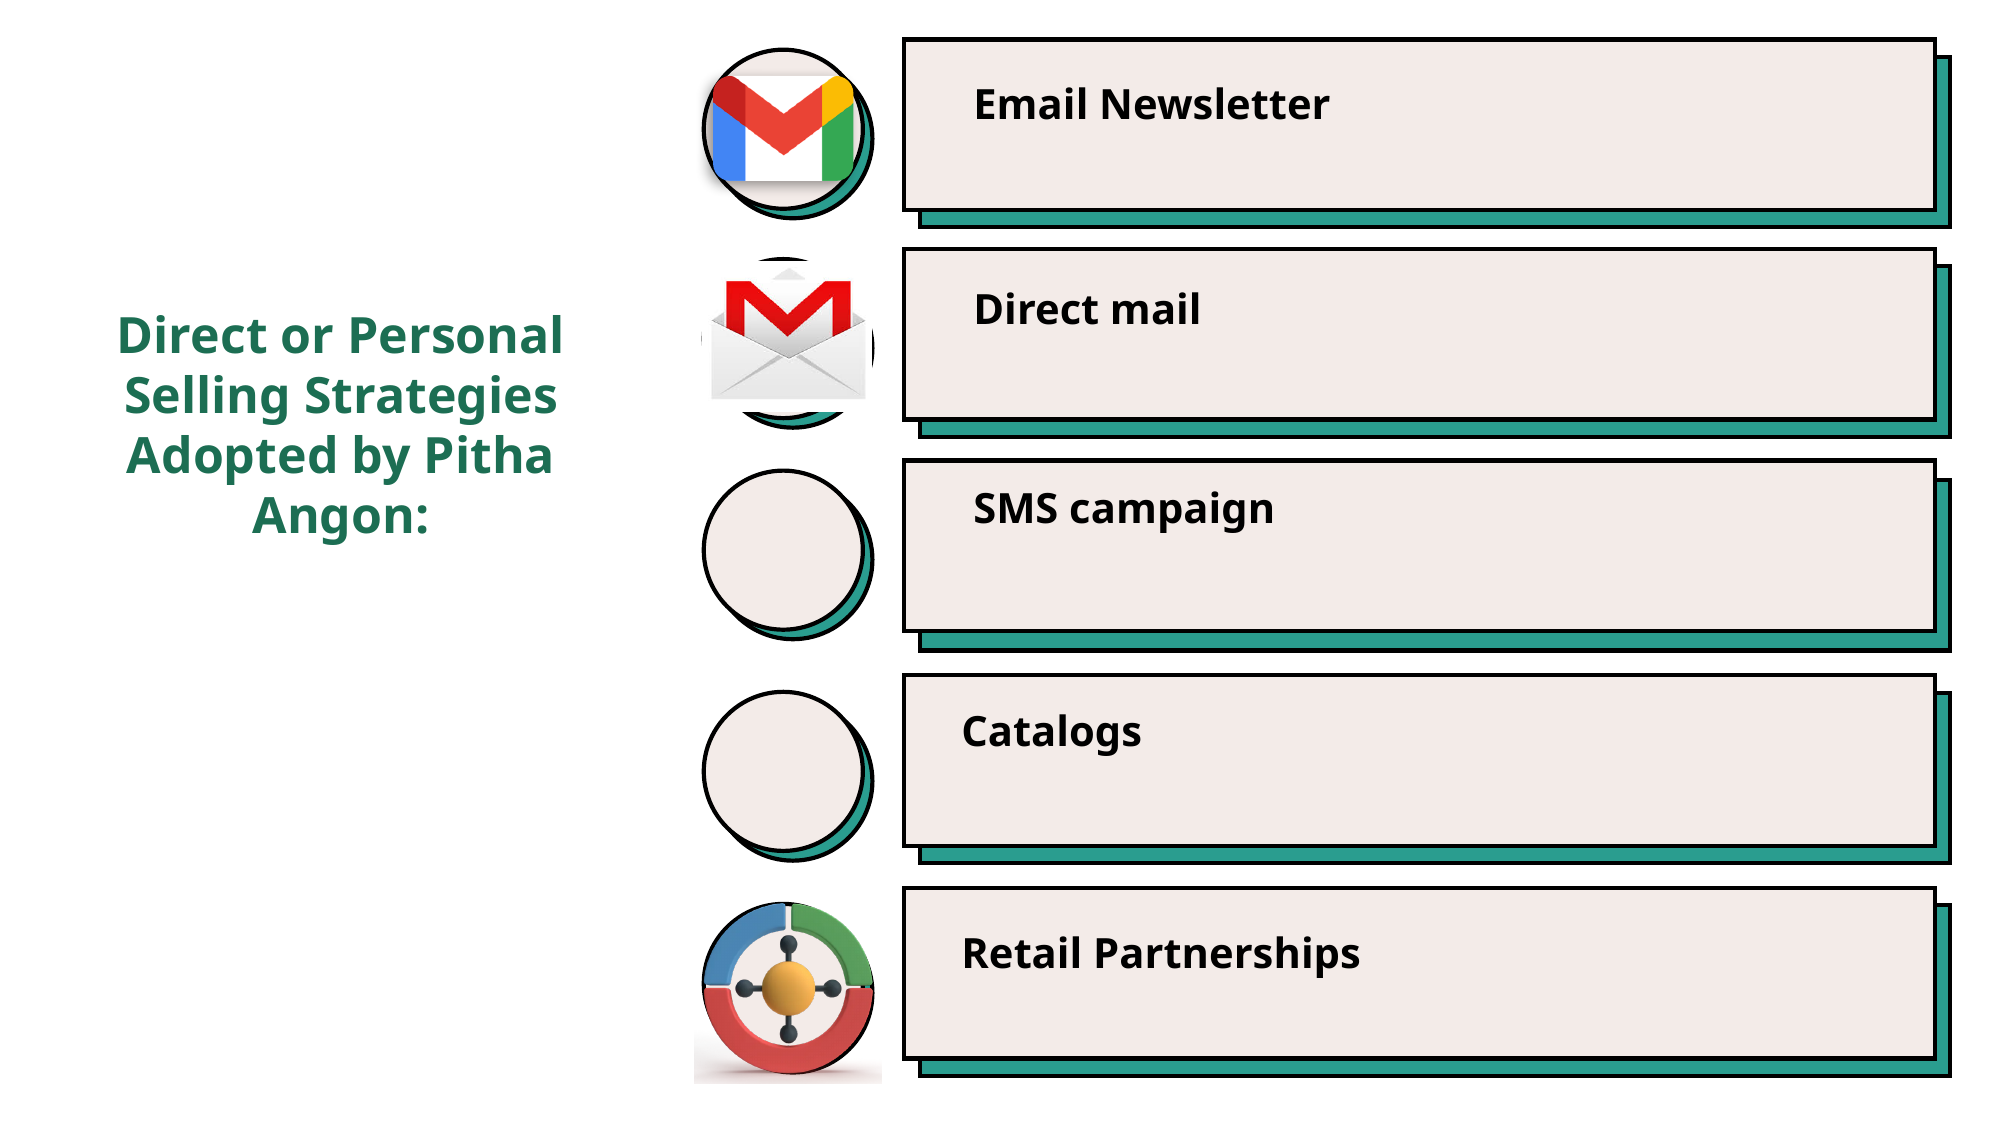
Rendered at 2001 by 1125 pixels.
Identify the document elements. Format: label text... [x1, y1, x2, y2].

list Direct mail [958, 281, 1589, 337]
list Retail Partnerships [946, 925, 1577, 981]
list SMS campaign [958, 480, 1589, 536]
list Email Newsletter [958, 75, 1589, 182]
picture [713, 75, 854, 181]
title Direct or Personal Selling Strategies Adopted by Pitha Angon: [23, 281, 659, 646]
picture [694, 892, 882, 1084]
picture [702, 261, 872, 413]
list Catalogs [946, 702, 1577, 759]
